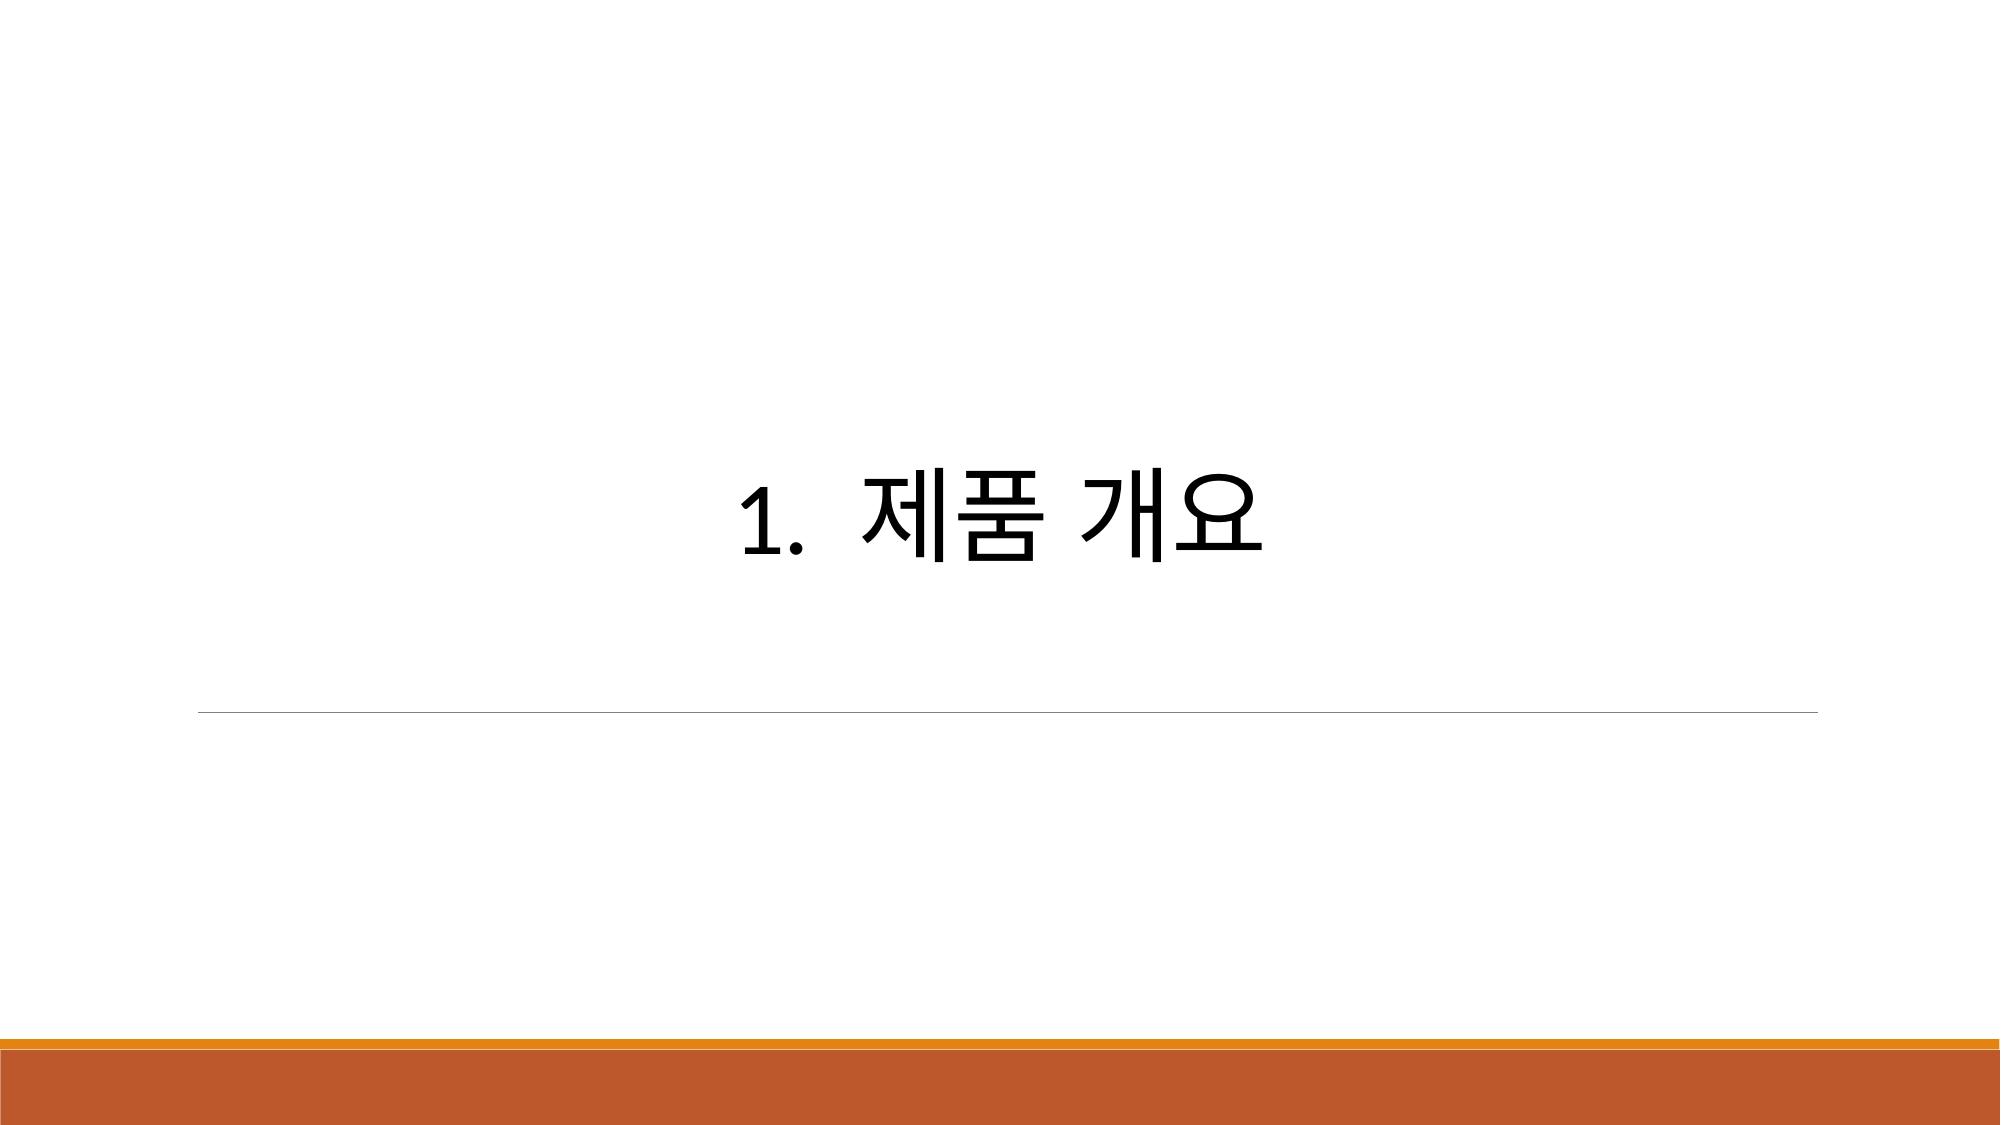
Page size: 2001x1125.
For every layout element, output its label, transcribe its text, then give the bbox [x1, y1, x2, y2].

title 1. 제품 개요 [174, 103, 1826, 584]
